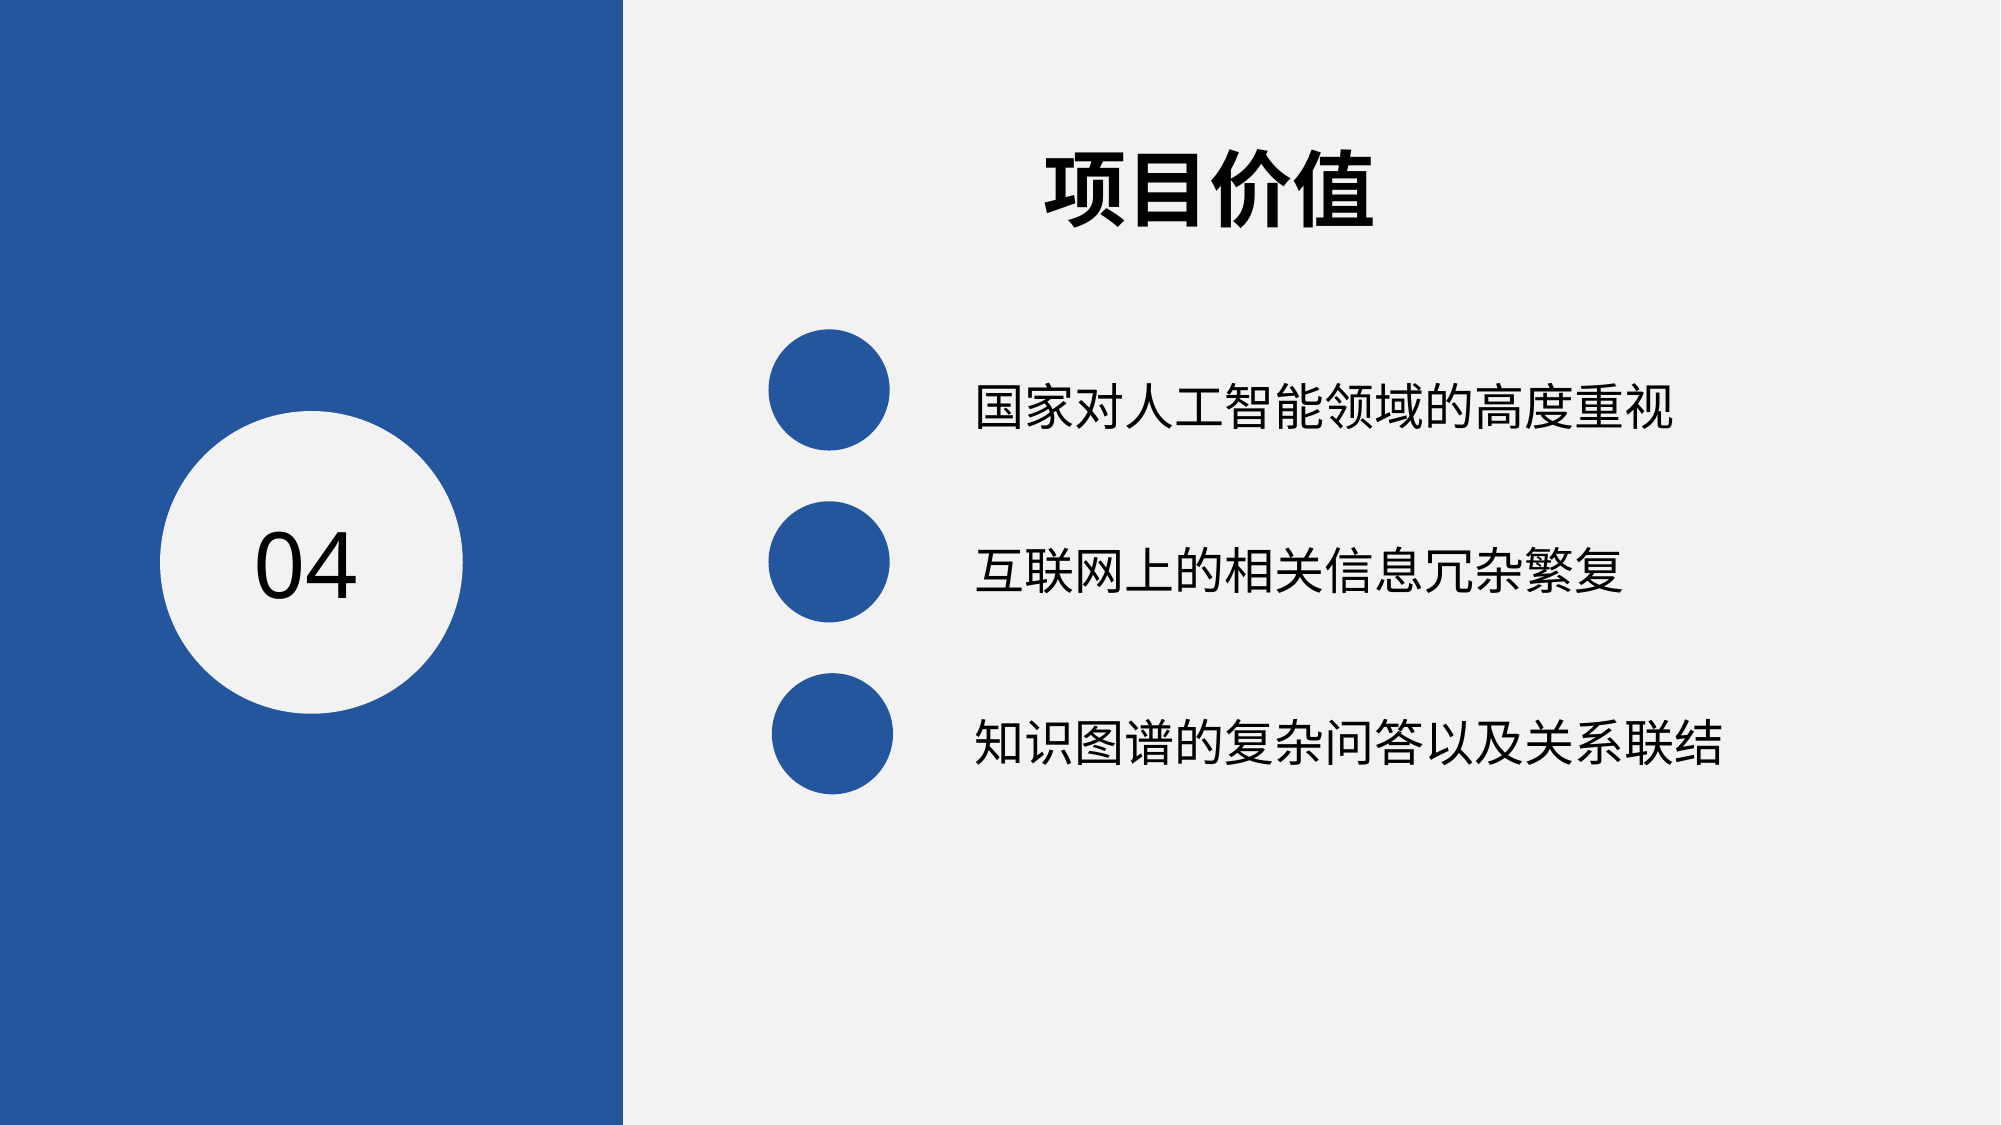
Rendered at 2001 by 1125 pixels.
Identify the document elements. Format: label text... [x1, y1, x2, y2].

text_box 国家对人工智能领域的高度重视 [959, 352, 1934, 428]
text_box 知识图谱的复杂问答以及关系联结 [959, 688, 1934, 764]
text_box 04 [238, 499, 385, 624]
text_box [766, 499, 892, 625]
text_box [157, 408, 465, 716]
text_box [766, 327, 892, 453]
text_box 互联网上的相关信息冗杂繁复 [959, 516, 1934, 674]
text_box [0, 0, 625, 1125]
text_box [769, 671, 896, 797]
text_box 项目价值 [1028, 130, 1579, 245]
